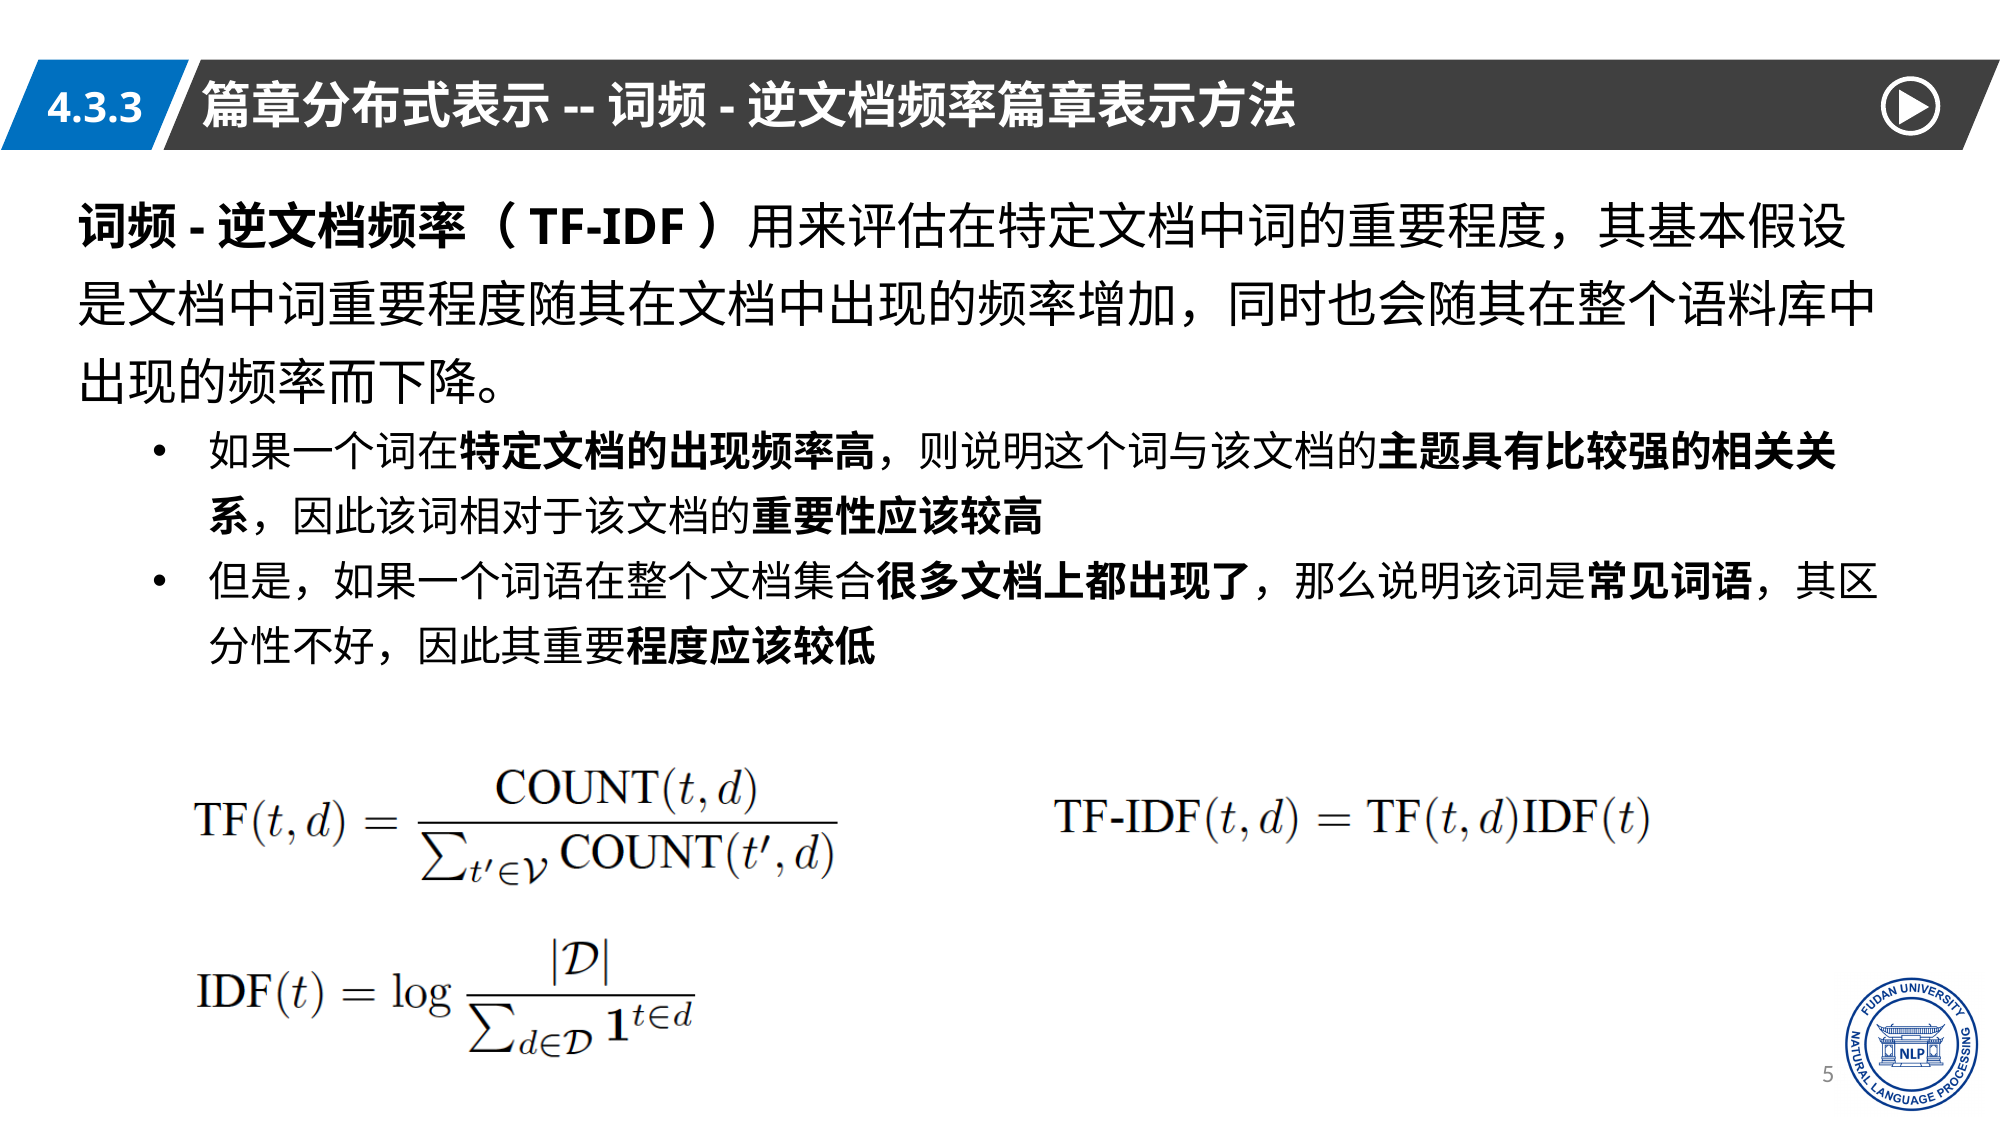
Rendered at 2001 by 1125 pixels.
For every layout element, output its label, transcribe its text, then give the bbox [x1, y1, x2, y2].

text_box [163, 59, 2000, 150]
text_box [1883, 78, 1939, 134]
picture [172, 728, 923, 903]
picture [172, 905, 763, 1073]
text_box [32, 59, 189, 120]
text_box 4.3.3 [26, 73, 164, 138]
picture [1834, 972, 1985, 1117]
text_box 篇章分布式表示--词频-逆文档频率篇章表示方法 [187, 66, 1313, 142]
slide_number 55 [1412, 1042, 1863, 1103]
text_box 词频-逆文档频率（TF-IDF）用来评估在特定文档中词的重要程度，其基本假设是文档中词重要程度随其在文档中出现的频率增加，同时也会随其在整个语料库中出现的频率而下降。 如果一个词在特定文档的出现频率高，则说明这个词与该文档的主题具有比较强的相关关系，因此该词相对于该文档的重要性应该较高 但是，如果一个词语在整个文档集合很多文档上都出现了，那么说明该词是常见词语，其区分性不好，因此其重要程度应该较低 [62, 168, 1900, 678]
text_box [1, 89, 157, 150]
picture [1029, 754, 1691, 877]
